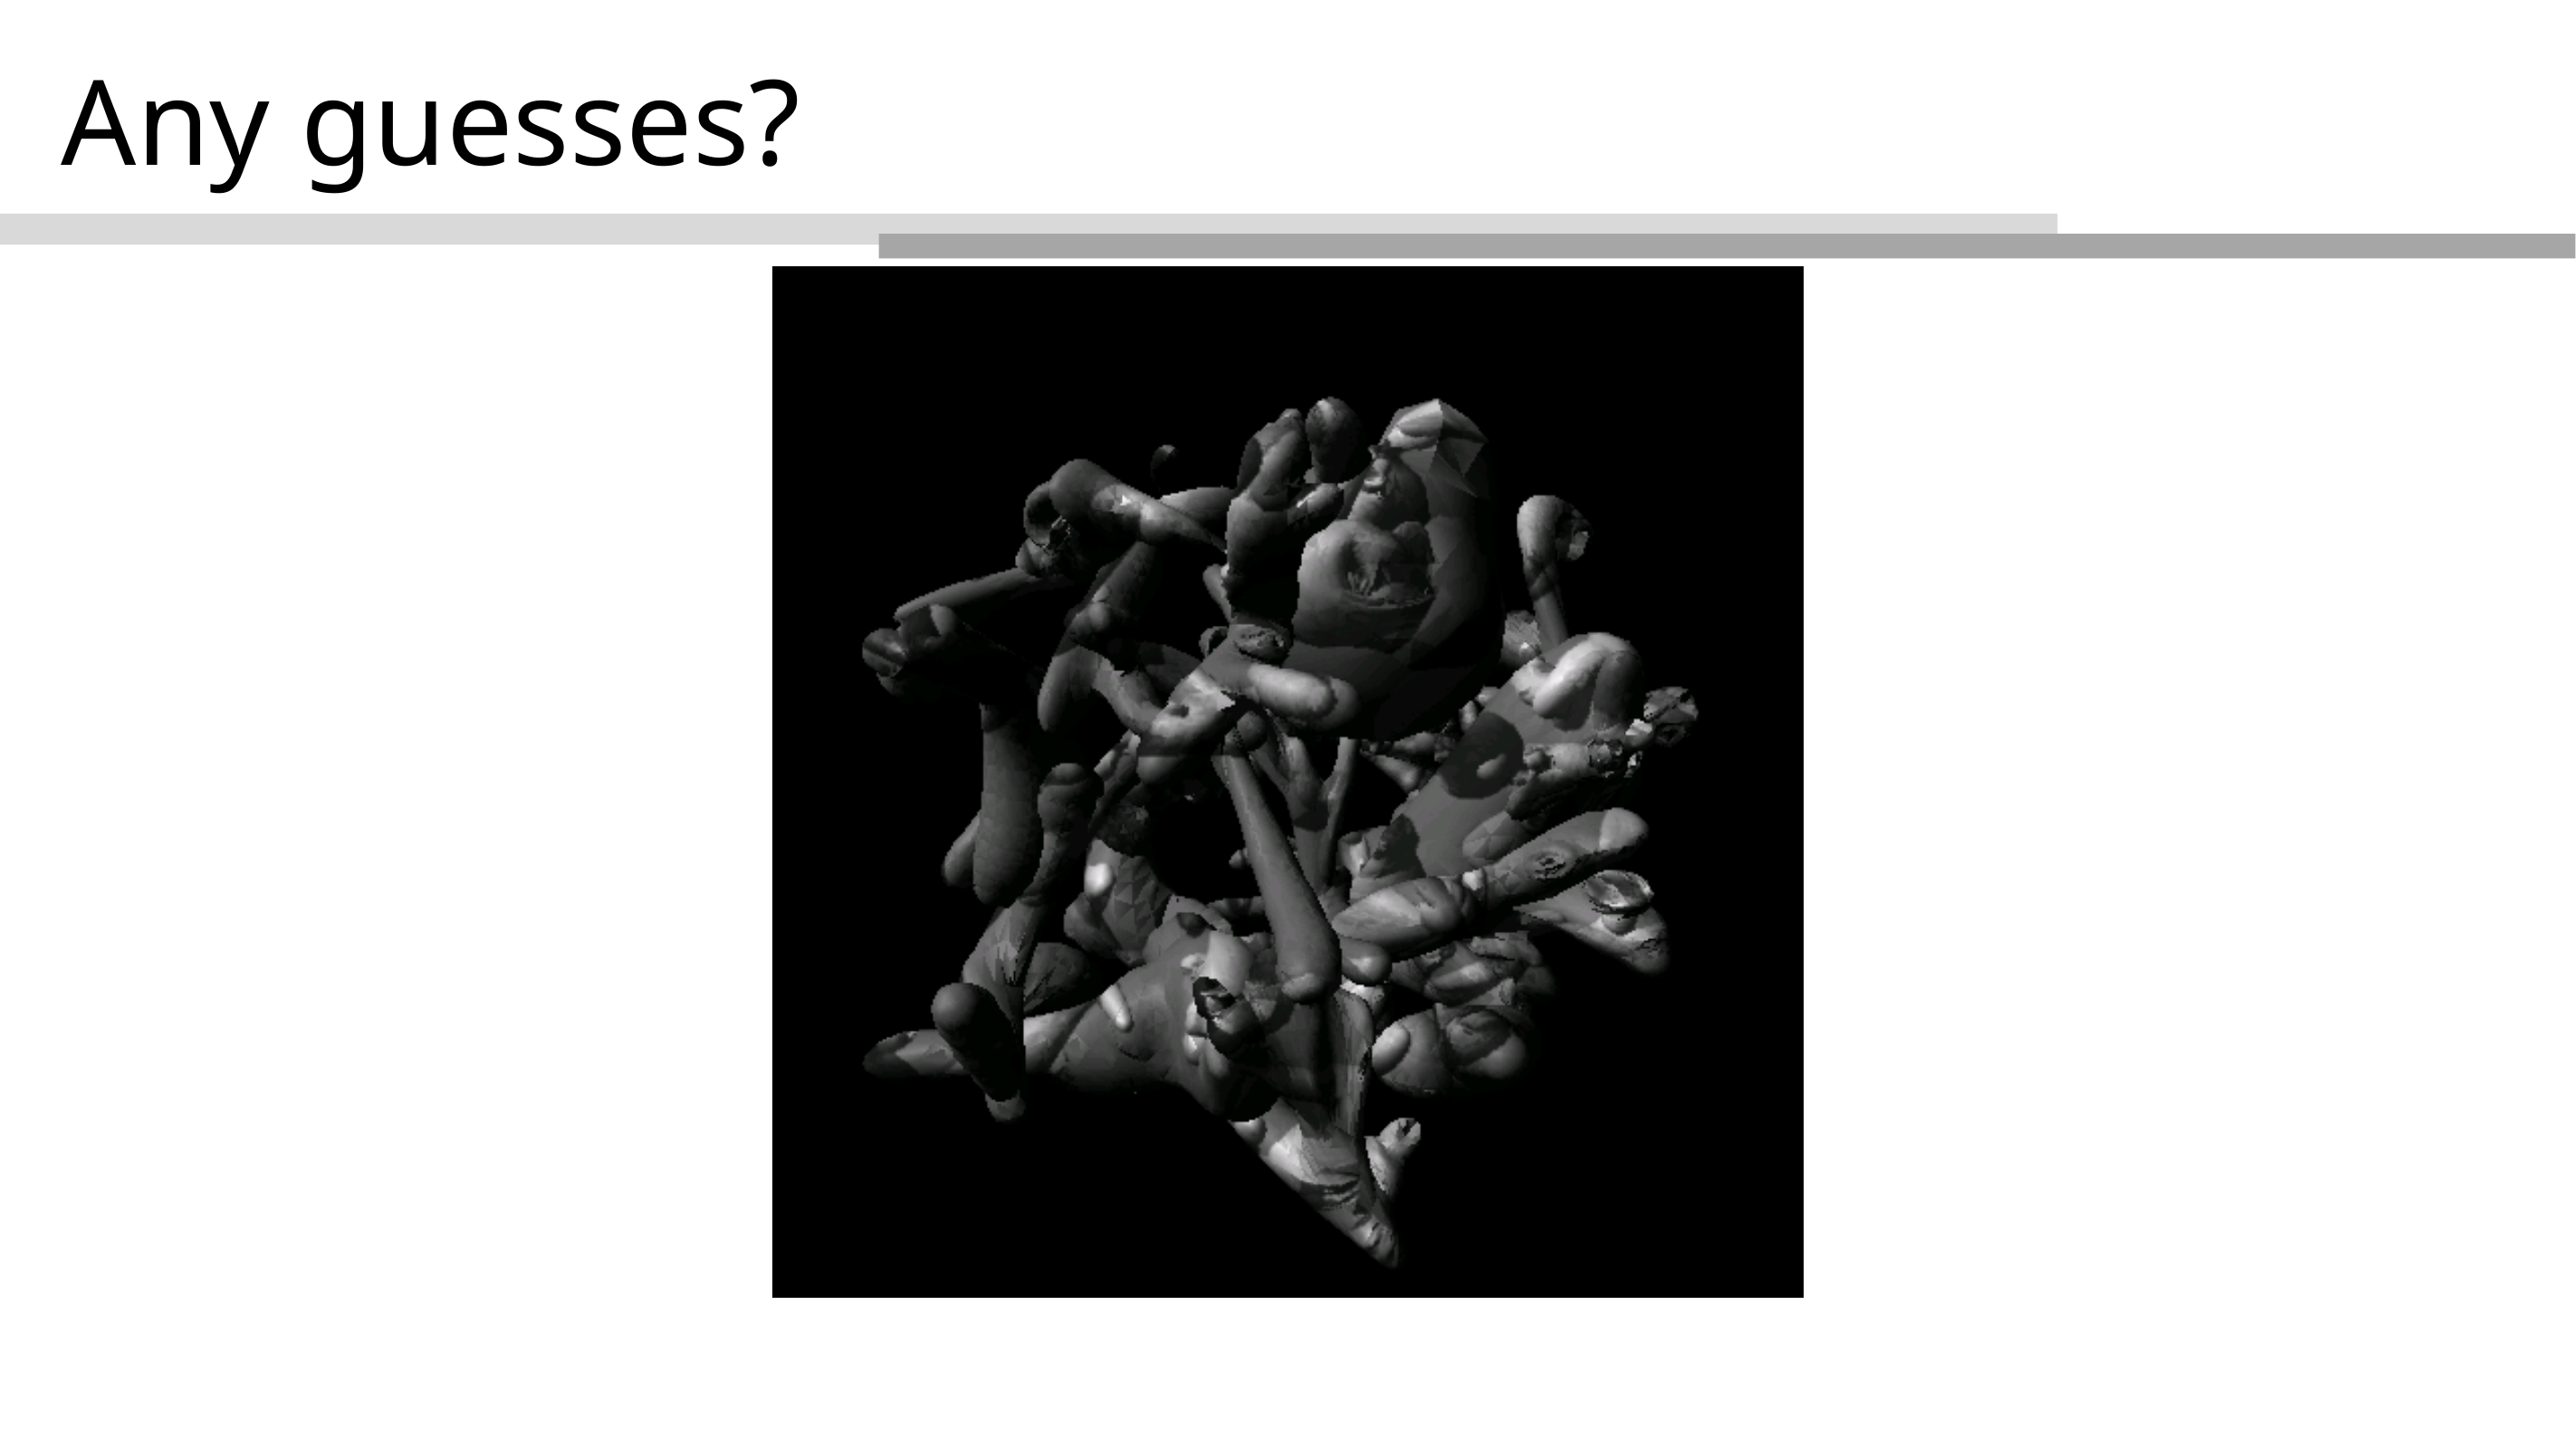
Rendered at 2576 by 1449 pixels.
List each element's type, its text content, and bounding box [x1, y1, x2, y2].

title Any guesses? [47, 29, 2524, 226]
picture [772, 266, 1804, 1298]
